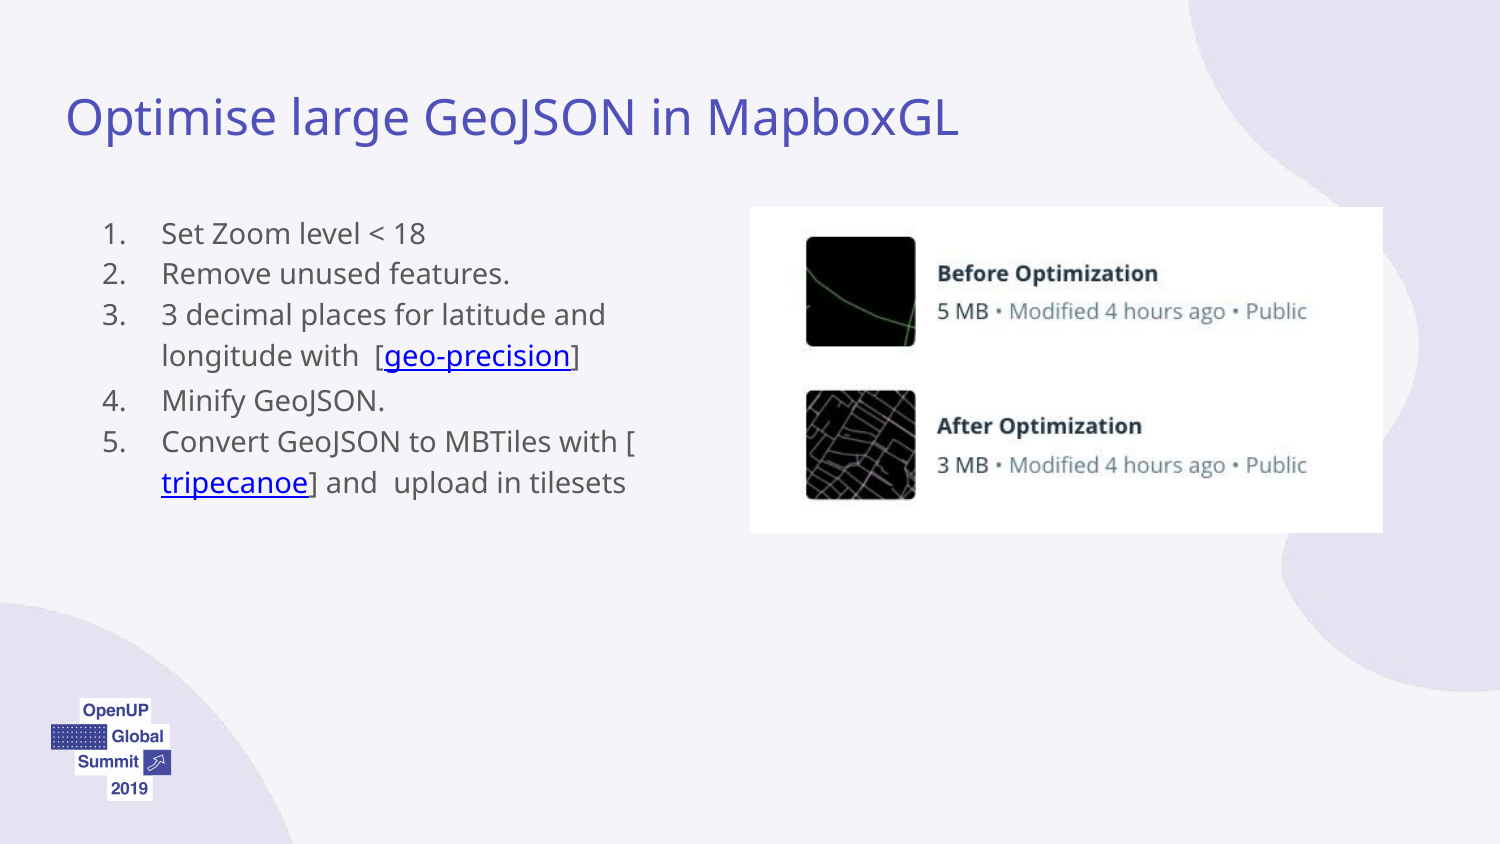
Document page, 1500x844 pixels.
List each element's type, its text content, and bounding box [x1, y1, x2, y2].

picture [0, 0, 1500, 844]
text_box [749, 207, 1383, 533]
title Optimise large GeoJSON in MapboxGL [63, 82, 1186, 148]
text_box Set Zoom level < 18 Remove unused features. 3 decimal places for latitude and longitude with [geo-precision] Minify GeoJSON. Convert GeoJSON to MBTiles with [tripecanoe] and upload in tilesets [100, 207, 749, 496]
